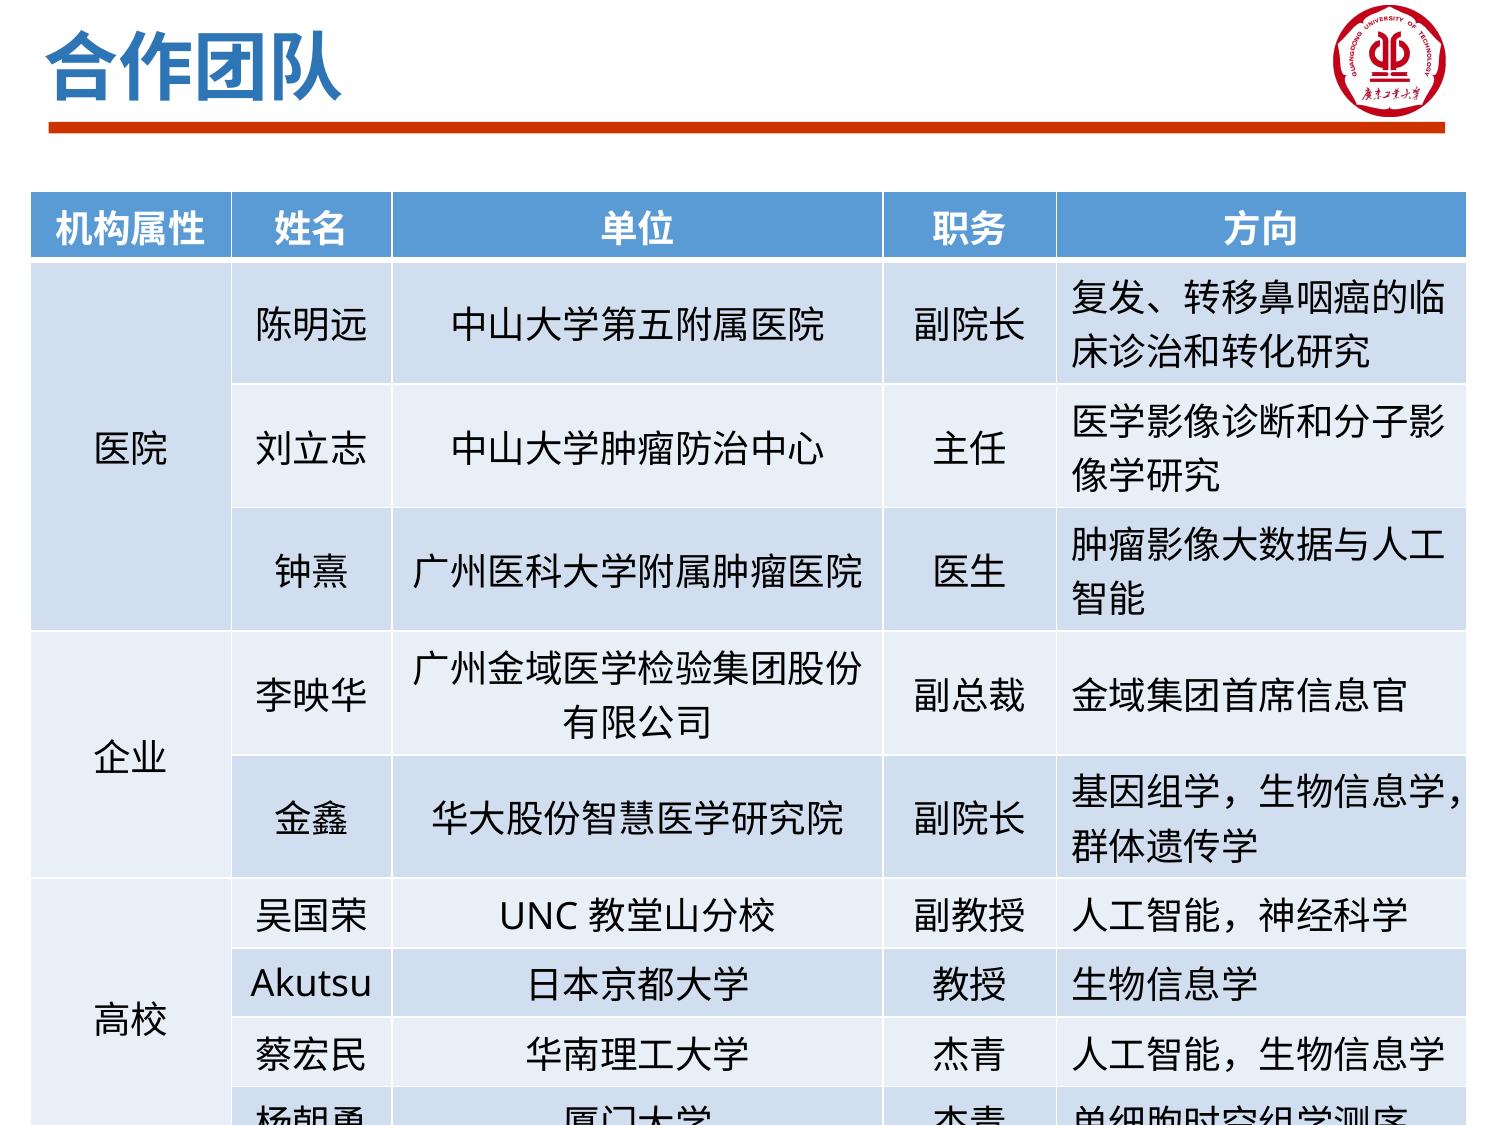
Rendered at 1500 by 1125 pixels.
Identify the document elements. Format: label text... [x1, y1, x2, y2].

table_cell 人工智能，神经科学 [1057, 879, 1466, 947]
table_cell 金域集团首席信息官 [1057, 632, 1466, 754]
table_cell 生物信息学 [1057, 949, 1466, 1016]
table_cell 吴国荣 [232, 879, 391, 947]
table_cell Akutsu [232, 949, 391, 1016]
table_cell 中山大学第五附属医院 [393, 263, 882, 383]
table_cell 华南理工大学 [393, 1018, 882, 1086]
table_header 机构属性 [31, 192, 231, 257]
table_header 方向 [1057, 192, 1466, 257]
table_header 职务 [884, 192, 1056, 257]
table_cell 中山大学肿瘤防治中心 [393, 385, 882, 507]
table_cell 主任 [884, 385, 1056, 507]
text_box 合作团队 [0, 0, 1500, 141]
table_cell 教授 [884, 949, 1056, 1016]
table_cell 医学影像诊断和分子影像学研究 [1057, 385, 1466, 507]
table_cell 医生 [884, 508, 1056, 630]
table_cell UNC教堂山分校 [393, 879, 882, 947]
table_cell 钟熹 [232, 508, 391, 630]
table_cell 医院 [31, 263, 231, 630]
table_cell 高校 [31, 879, 231, 1125]
table_cell 金鑫 [232, 756, 391, 877]
table_cell 蔡宏民 [232, 1018, 391, 1086]
table_cell 李映华 [232, 632, 391, 754]
table_cell 副院长 [884, 756, 1056, 877]
table_cell 副院长 [884, 263, 1056, 383]
table_cell 副总裁 [884, 632, 1056, 754]
table_cell 厦门大学 [393, 1087, 882, 1125]
table_cell 广州金域医学检验集团股份有限公司 [393, 632, 882, 754]
table_header 单位 [393, 192, 882, 257]
table_cell 杨朝勇 [232, 1087, 391, 1125]
table_cell 肿瘤影像大数据与人工智能 [1057, 508, 1466, 630]
table_cell 华大股份智慧医学研究院 [393, 756, 882, 877]
table_cell 单细胞时空组学测序 [1057, 1087, 1466, 1125]
table_cell 陈明远 [232, 263, 391, 383]
table_cell 刘立志 [232, 385, 391, 507]
table_cell 复发、转移鼻咽癌的临床诊治和转化研究 [1057, 263, 1466, 383]
table_cell 企业 [31, 632, 231, 877]
table_cell 人工智能，生物信息学 [1057, 1018, 1466, 1086]
table_cell 副教授 [884, 879, 1056, 947]
table_cell 杰青 [884, 1087, 1056, 1125]
table_cell 基因组学，生物信息学，群体遗传学 [1057, 756, 1466, 877]
table_cell 杰青 [884, 1018, 1056, 1086]
table_cell 日本京都大学 [393, 949, 882, 1016]
table_header 姓名 [232, 192, 391, 257]
table_cell 广州医科大学附属肿瘤医院 [393, 508, 882, 630]
